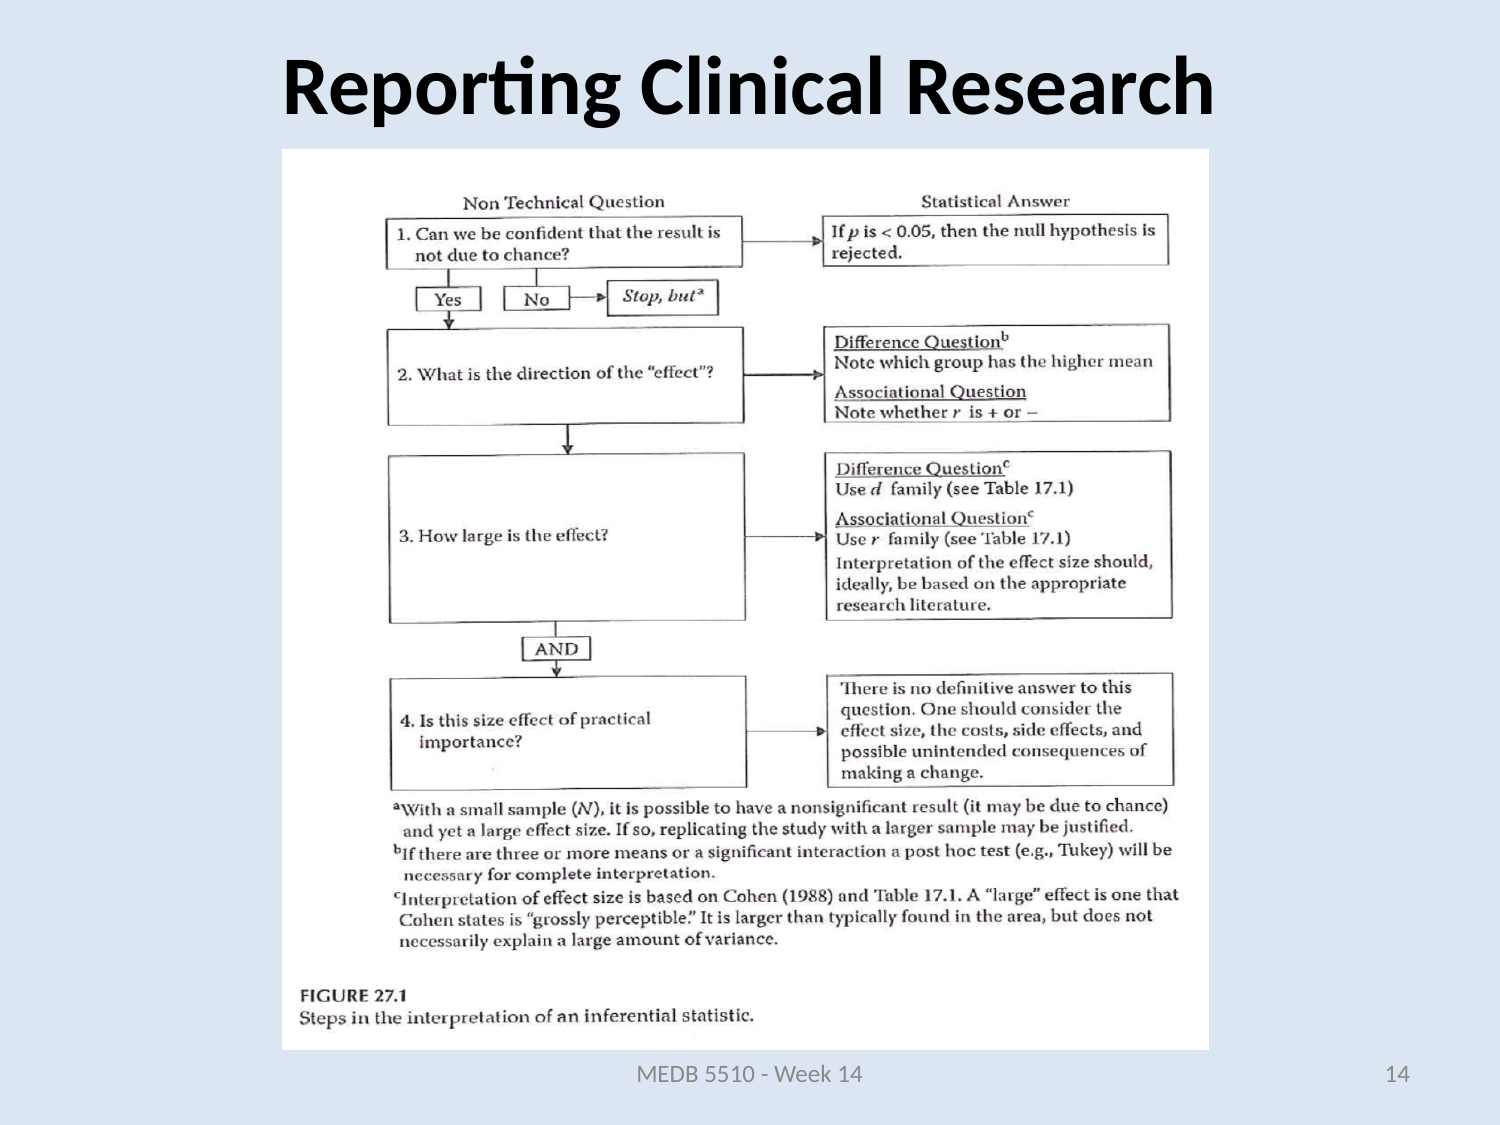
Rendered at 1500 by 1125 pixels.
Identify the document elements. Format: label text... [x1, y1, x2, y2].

slide_number 14 [1074, 1042, 1425, 1103]
title Reporting Clinical Research [75, 0, 1425, 163]
picture [281, 149, 1209, 1050]
footer MEDB 5510 - Week 14 [512, 1058, 988, 1103]
